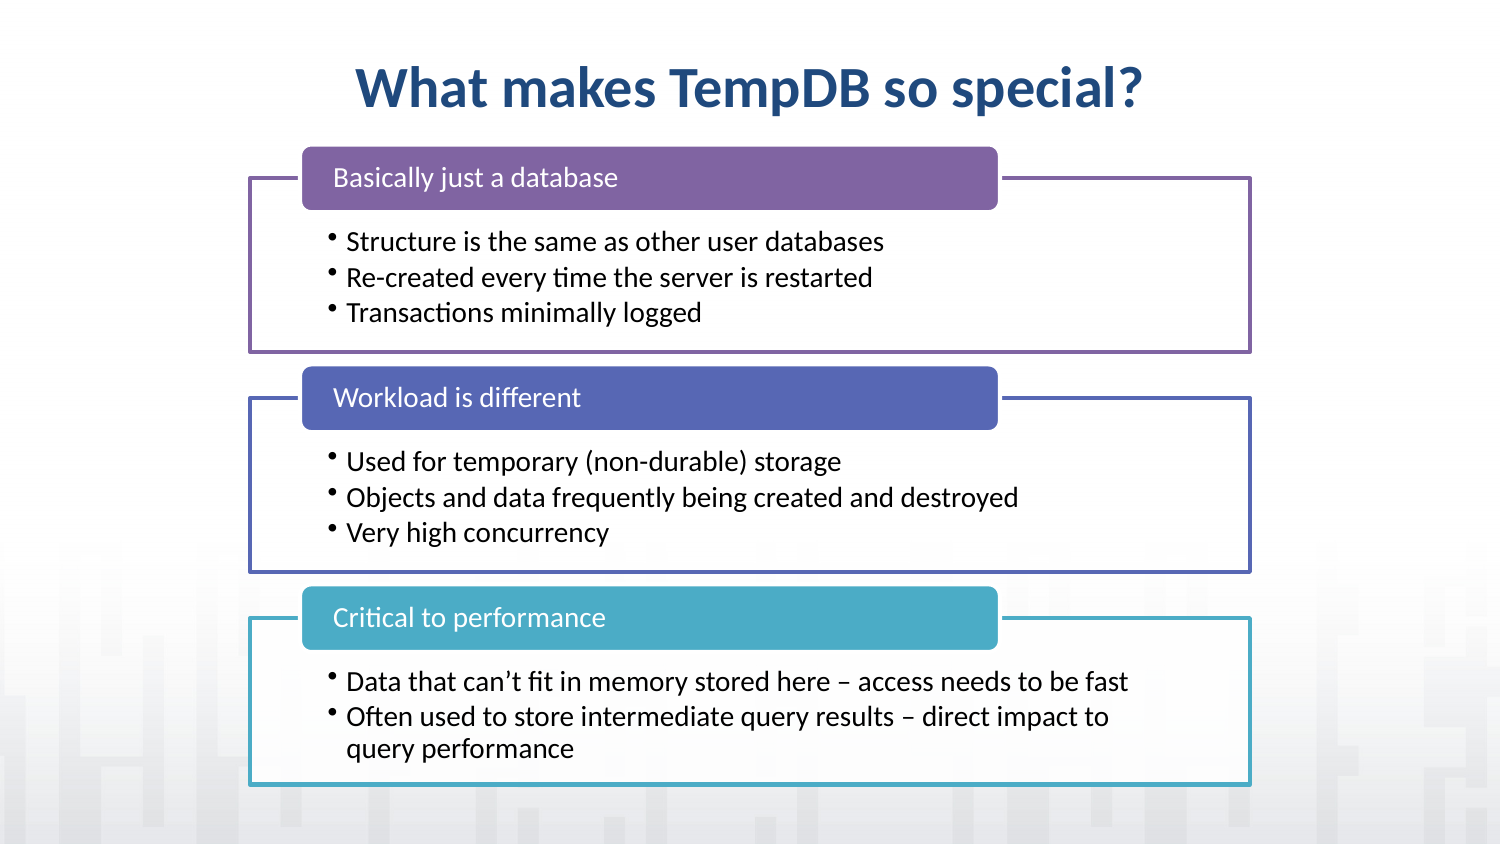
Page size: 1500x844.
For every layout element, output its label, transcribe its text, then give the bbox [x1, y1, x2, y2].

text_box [249, 131, 1250, 798]
picture [0, 0, 1500, 844]
title What makes TempDB so special? [74, 37, 1426, 132]
